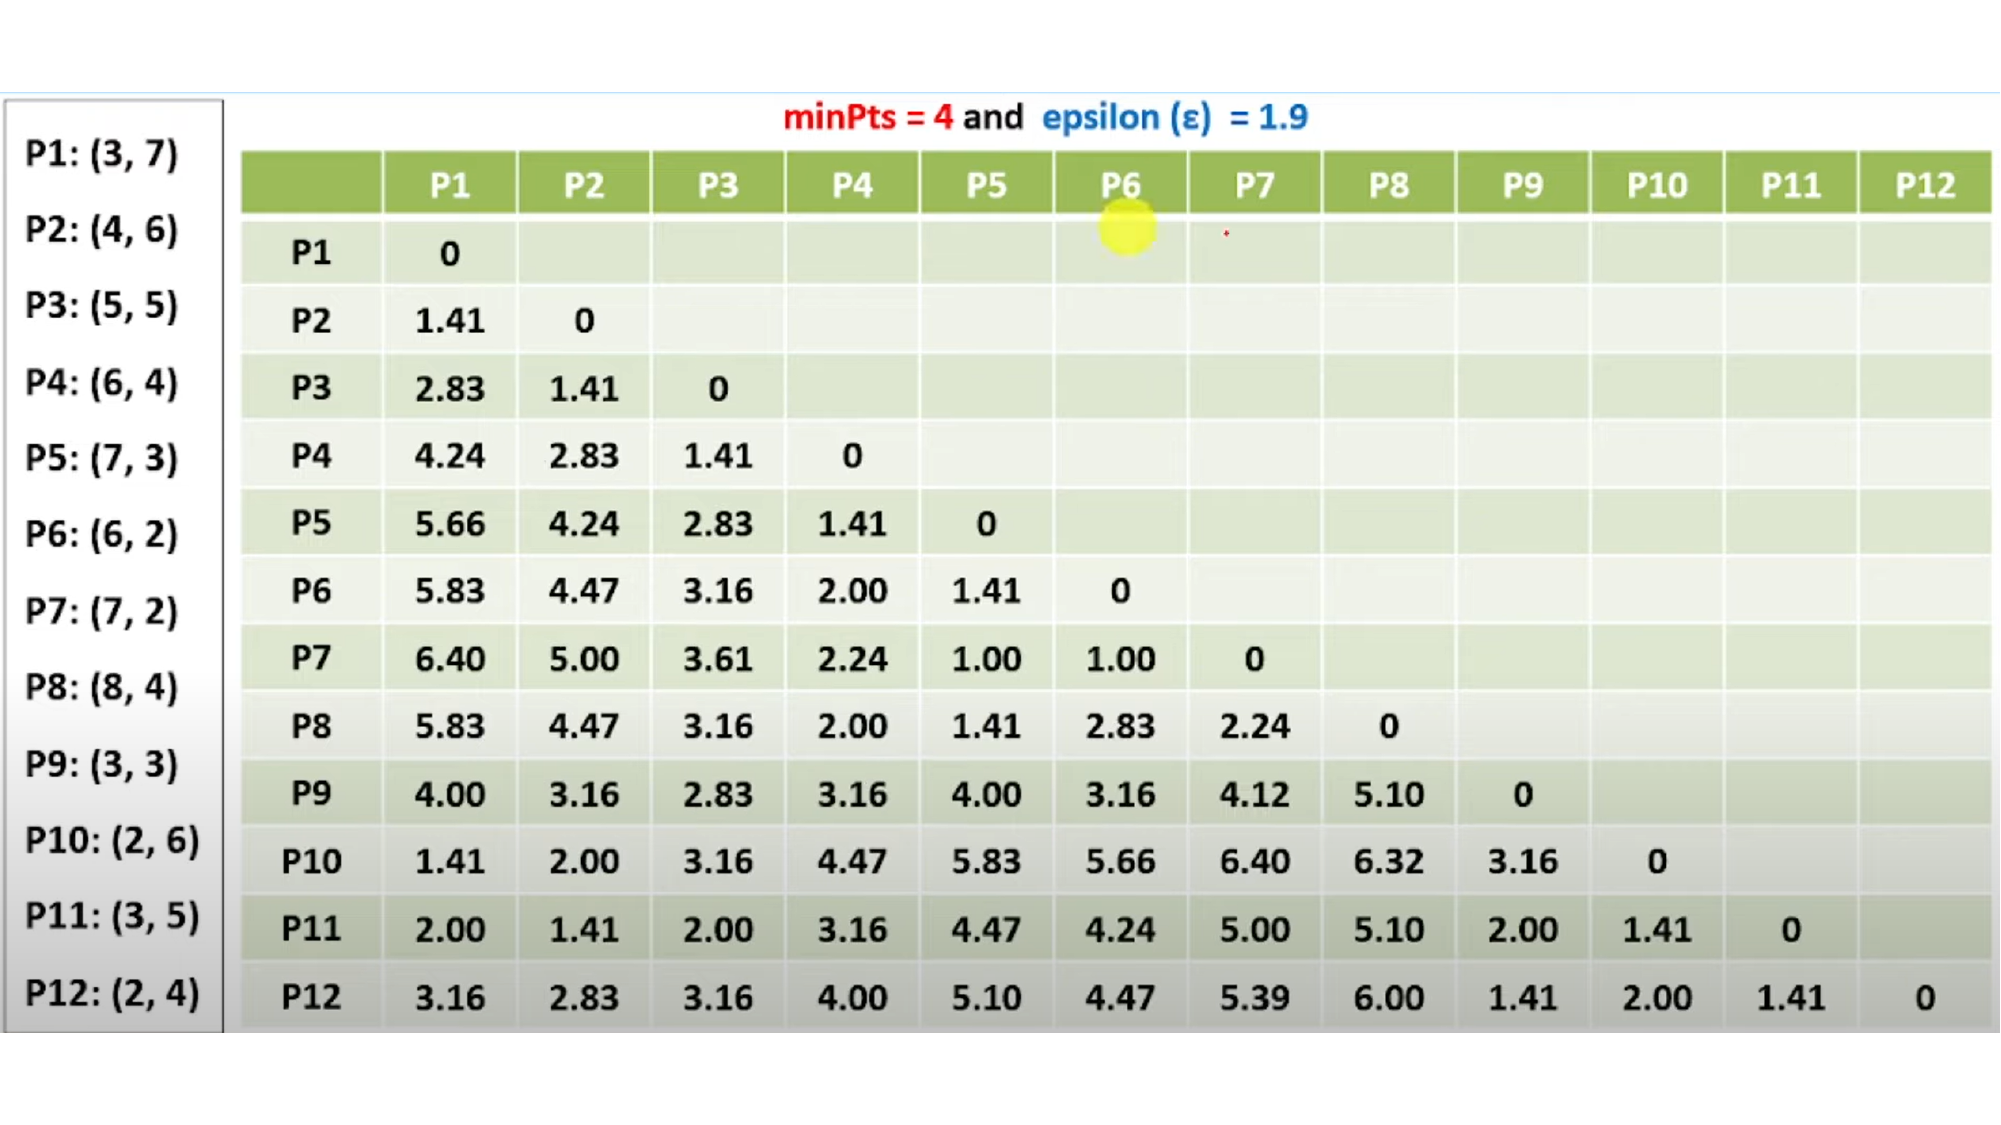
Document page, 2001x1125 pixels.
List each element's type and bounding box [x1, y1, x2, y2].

picture [0, 92, 2000, 1033]
